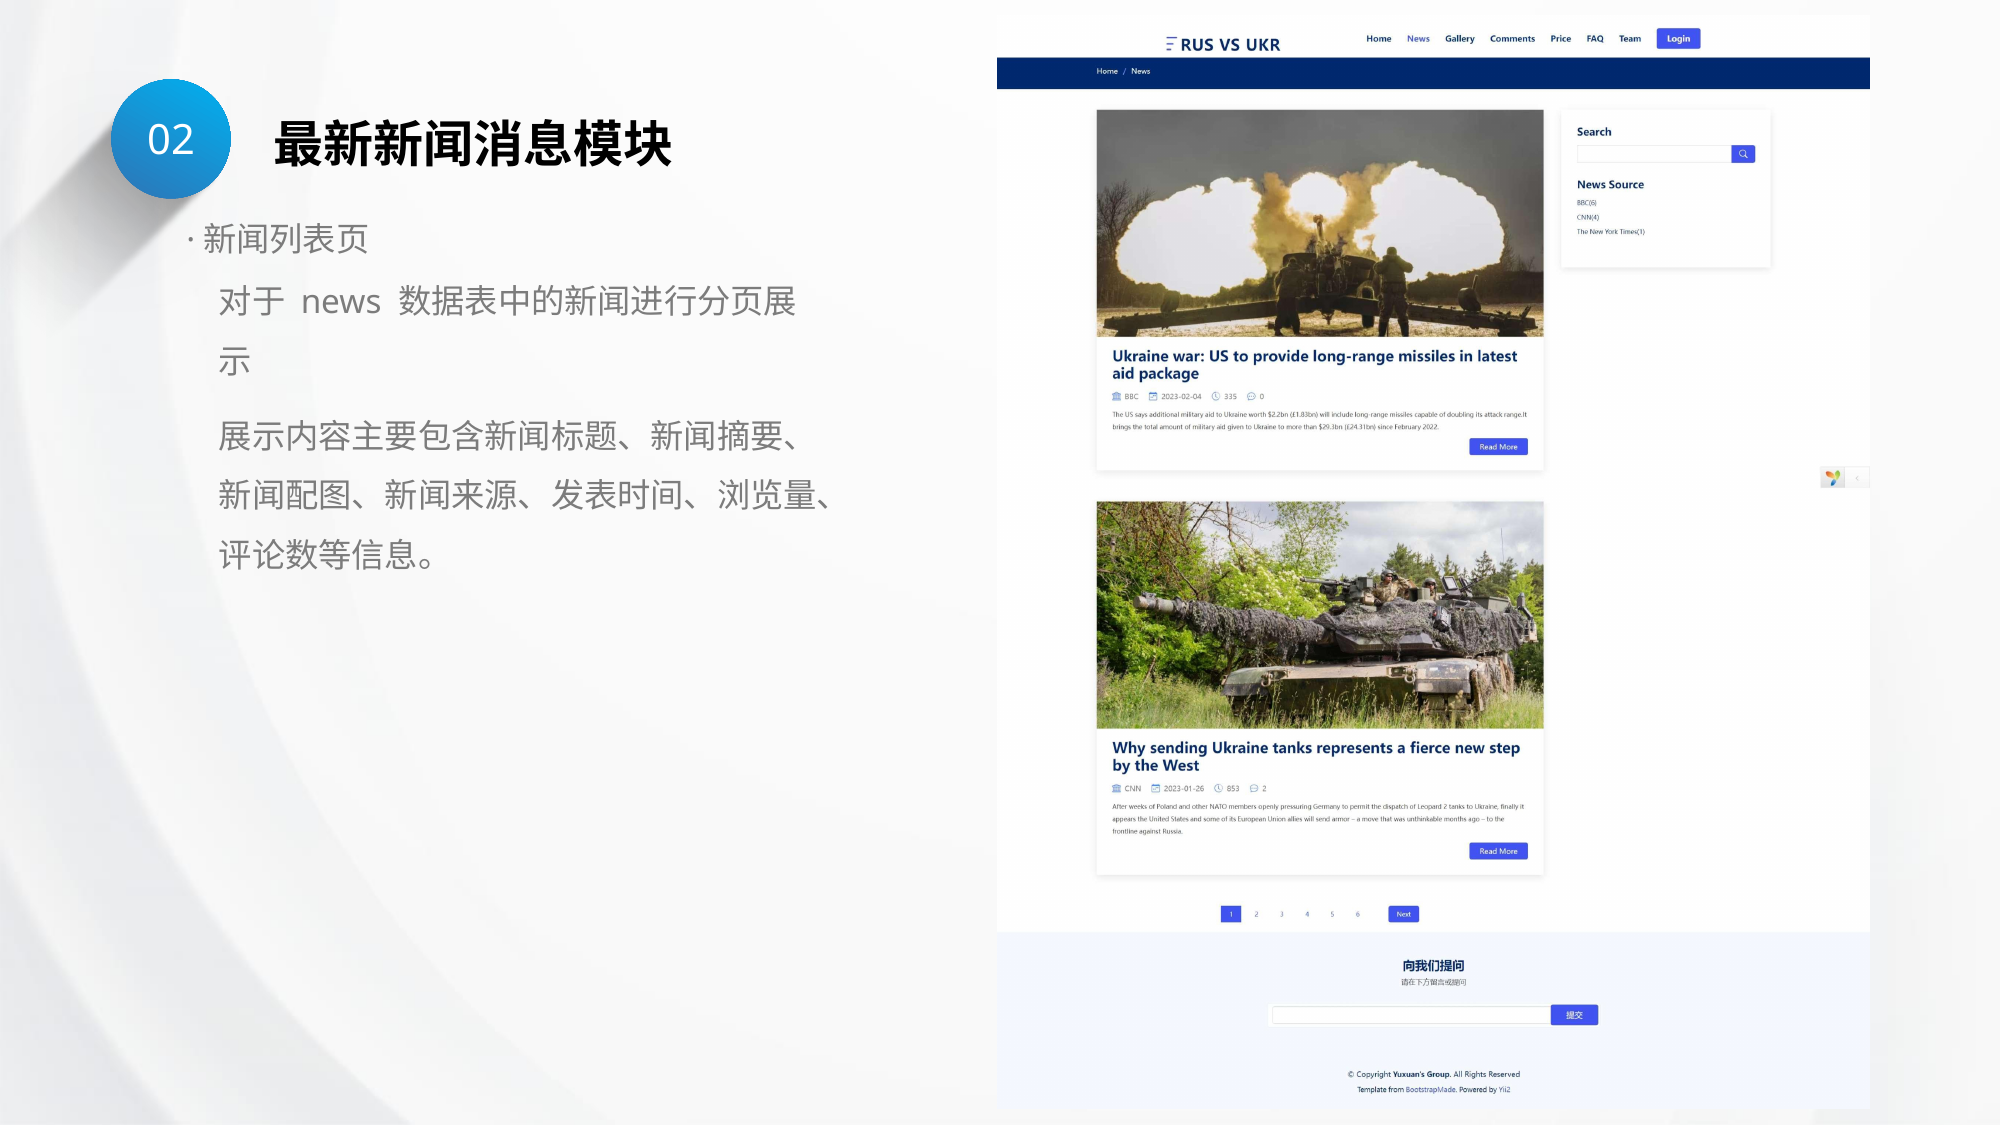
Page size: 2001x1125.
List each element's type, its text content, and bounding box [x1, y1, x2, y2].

text_box 最新新闻消息模块 [258, 105, 703, 181]
text_box 对于 news 数据表中的新闻进行分页展示 展示内容主要包含新闻标题、新闻摘要、新闻配图、新闻来源、发表时间、浏览量、评论数等信息。 [218, 260, 830, 736]
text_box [0, 79, 231, 346]
picture [0, 0, 2000, 1125]
text_box ·新闻列表页 [231, 198, 997, 261]
